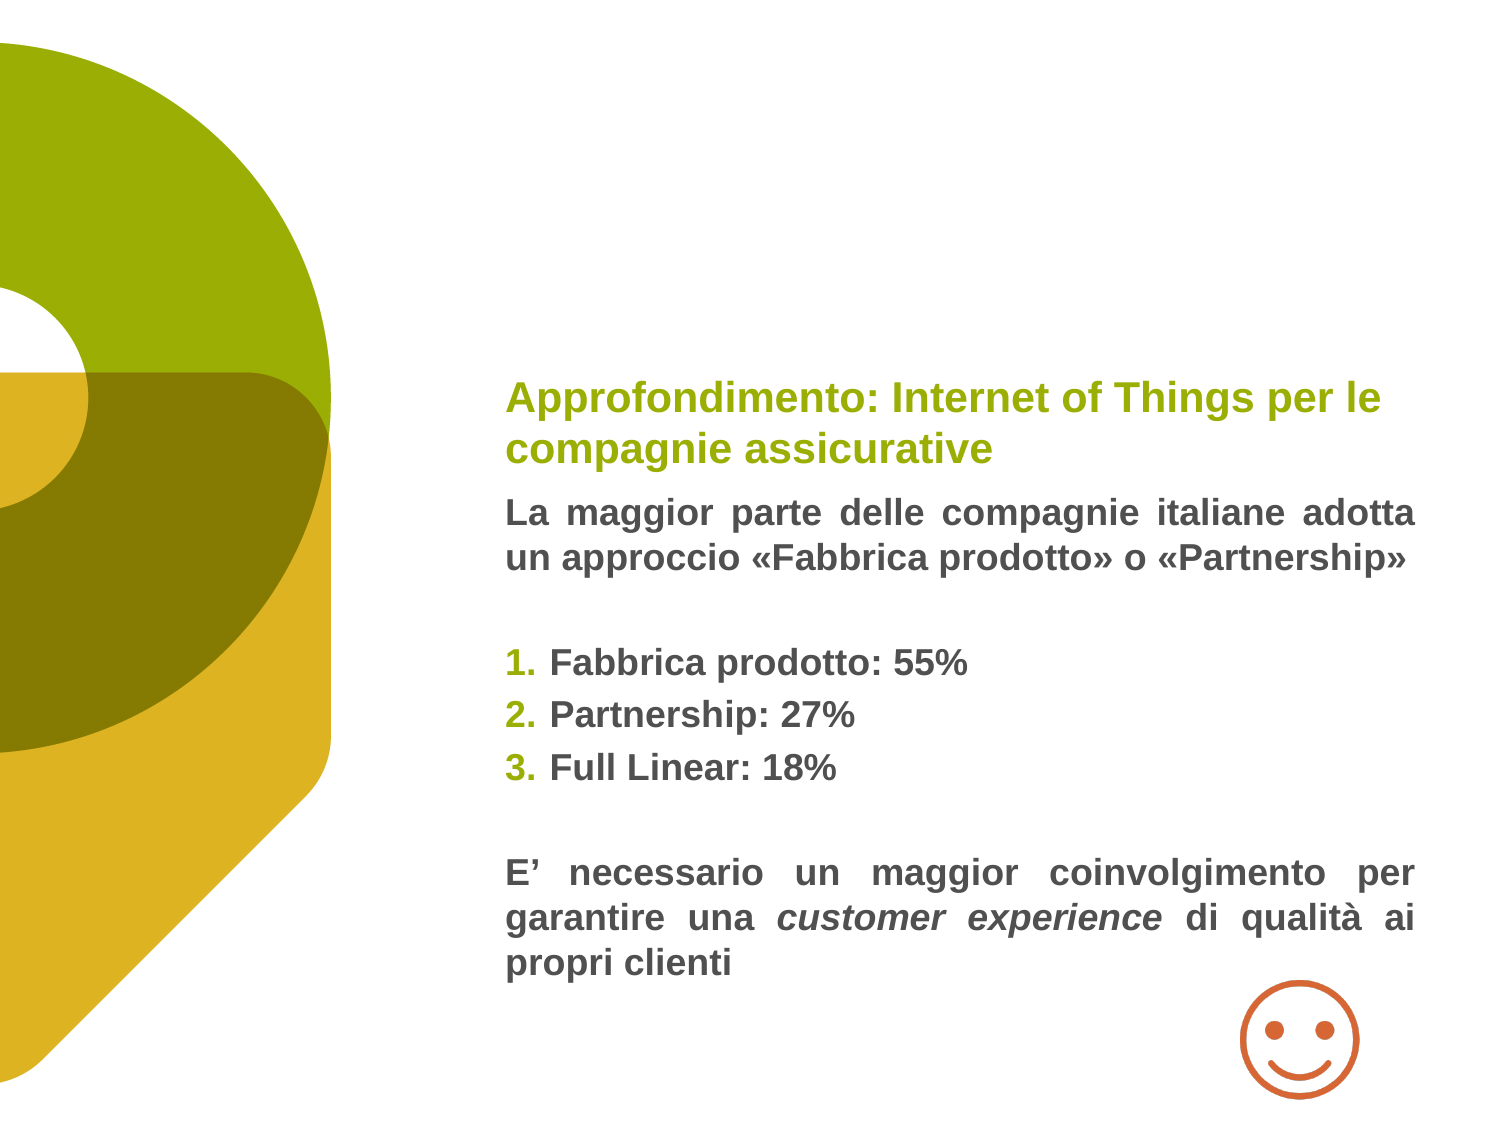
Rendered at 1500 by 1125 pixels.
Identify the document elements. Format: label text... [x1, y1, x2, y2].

list La maggior parte delle compagnie italiane adotta un approccio «Fabbrica prodotto» o «Partnership» Fabbrica prodotto: 55% Partnership: 27% Full Linear: 18% E’ necessario un maggior coinvolgimento per garantire una customer experience di qualità ai propri clienti [490, 480, 1431, 1040]
picture [0, 1, 337, 1125]
title Approfondimento: Internet of Things per le compagnie assicurative [490, 361, 1412, 480]
picture [1224, 964, 1375, 1116]
